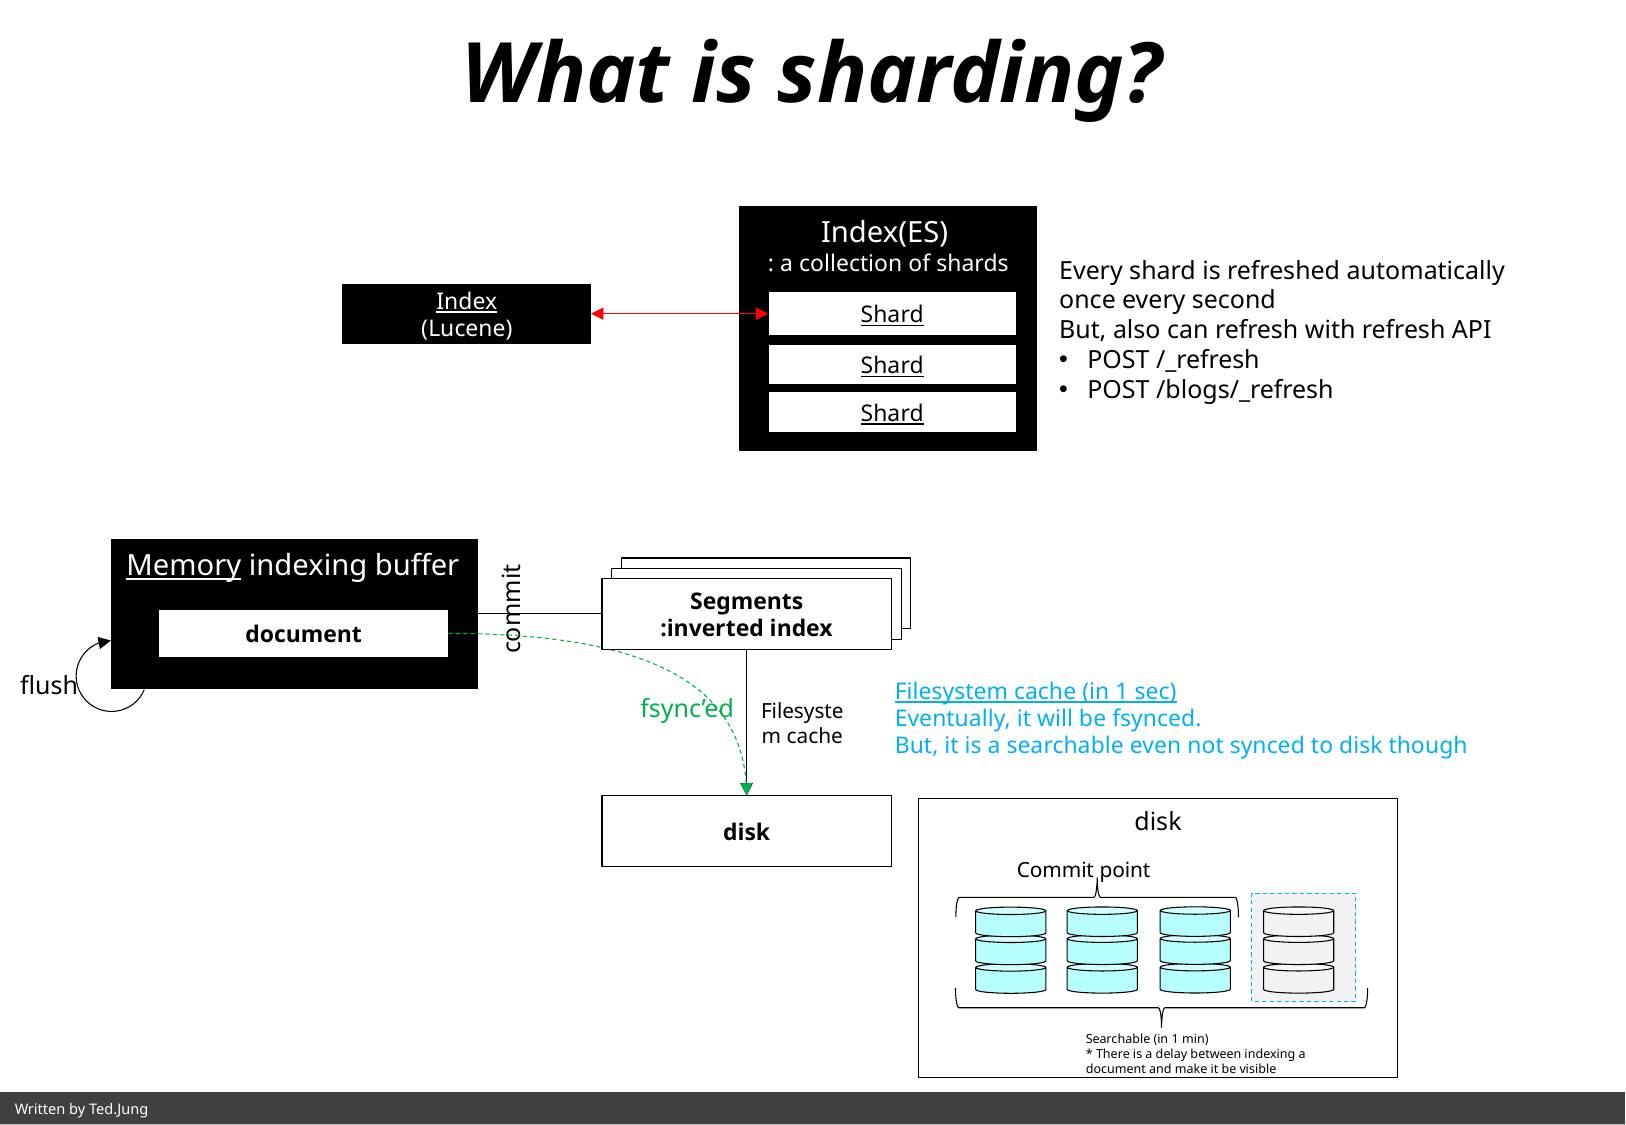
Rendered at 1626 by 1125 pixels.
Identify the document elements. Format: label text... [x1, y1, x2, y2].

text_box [955, 849, 1368, 1028]
text_box document [157, 607, 450, 660]
text_box disk [917, 796, 1399, 1080]
text_box Segments :inverted index [600, 576, 893, 651]
text_box Filesystem cache (in 1 sec) Eventually, it will be fsynced. But, it is a searchable even not synced to disk though [880, 668, 1486, 766]
text_box Shard [766, 289, 1018, 338]
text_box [477, 613, 747, 632]
text_box Searchable (in 1 min) * There is a delay between indexing a document and make it be visible [1071, 1035, 1356, 1084]
text_box Segments :inverted index [610, 566, 903, 641]
text_box Shard [766, 342, 1018, 387]
text_box What is sharding? [266, 30, 1359, 108]
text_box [448, 633, 747, 796]
text_box Segments :inverted index [619, 556, 913, 631]
text_box Index(ES) : a collection of shards [738, 204, 1039, 452]
text_box Shard [766, 389, 1018, 434]
text_box [78, 636, 145, 713]
text_box flush [5, 662, 93, 707]
text_box disk [600, 793, 893, 868]
text_box Filesystem cache [752, 686, 869, 761]
text_box Index (Lucene) [341, 282, 593, 345]
text_box Every shard is refreshed automatically once every second But, also can refresh with refresh API POST /_refresh POST /blogs/_refresh [1044, 246, 1533, 412]
text_box Memory indexing buffer [110, 537, 480, 691]
text_box commit [487, 549, 533, 612]
